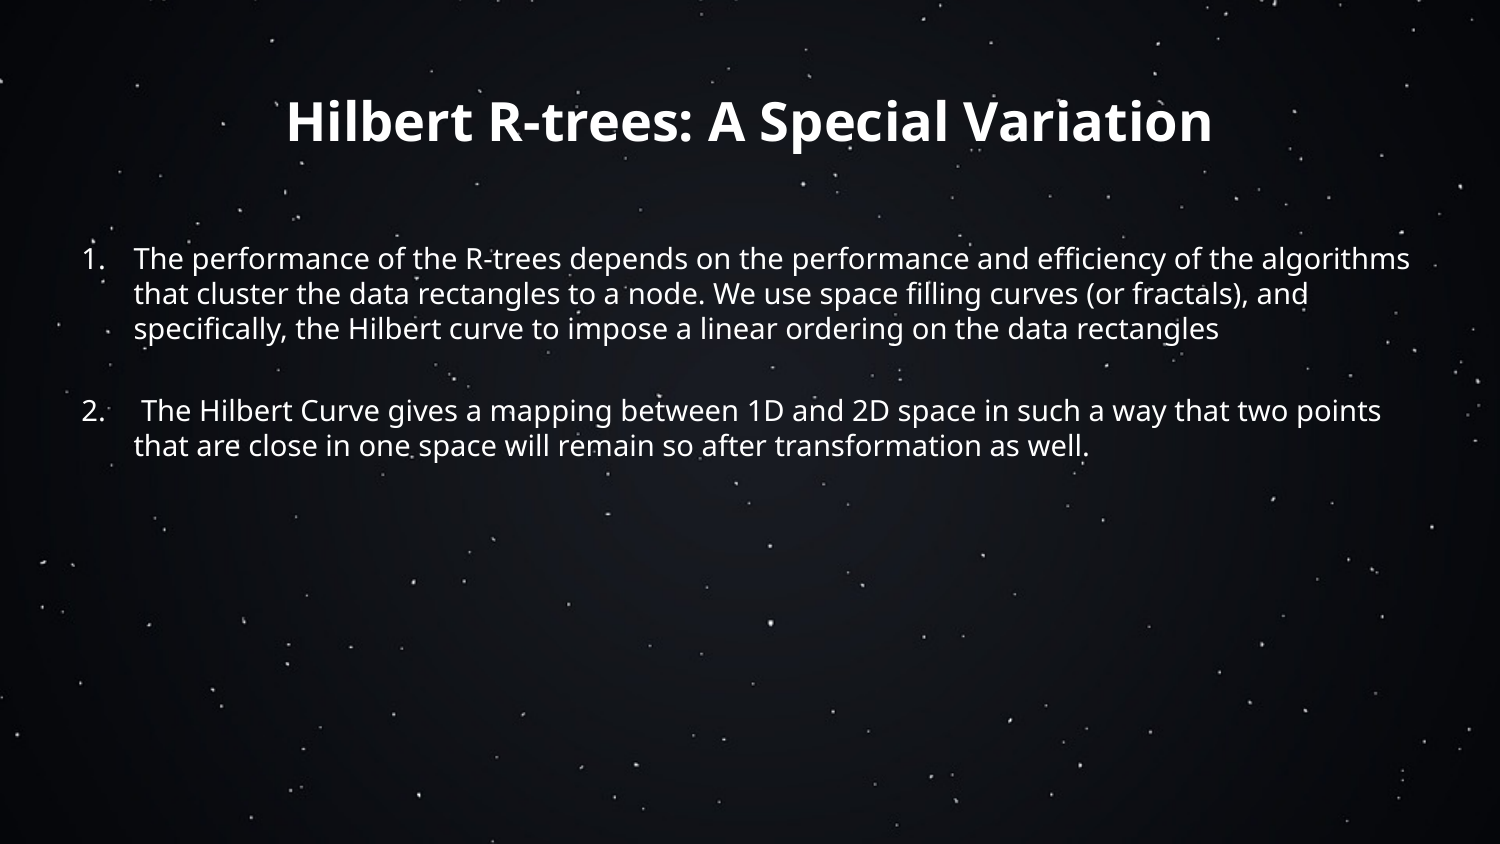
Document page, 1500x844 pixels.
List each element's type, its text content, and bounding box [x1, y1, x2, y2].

picture [0, 0, 1500, 844]
list The performance of the R-trees depends on the performance and efficiency of the algorithms that cluster the data rectangles to a node. We use space filling curves (or fractals), and specifically, the Hilbert curve to impose a linear ordering on the data rectangles The Hilbert Curve gives a mapping between 1D and 2D space in such a way that two points that are close in one space will remain so after transformation as well. [51, 236, 1449, 550]
title Hilbert R-trees: A Special Variation [51, 72, 1449, 167]
